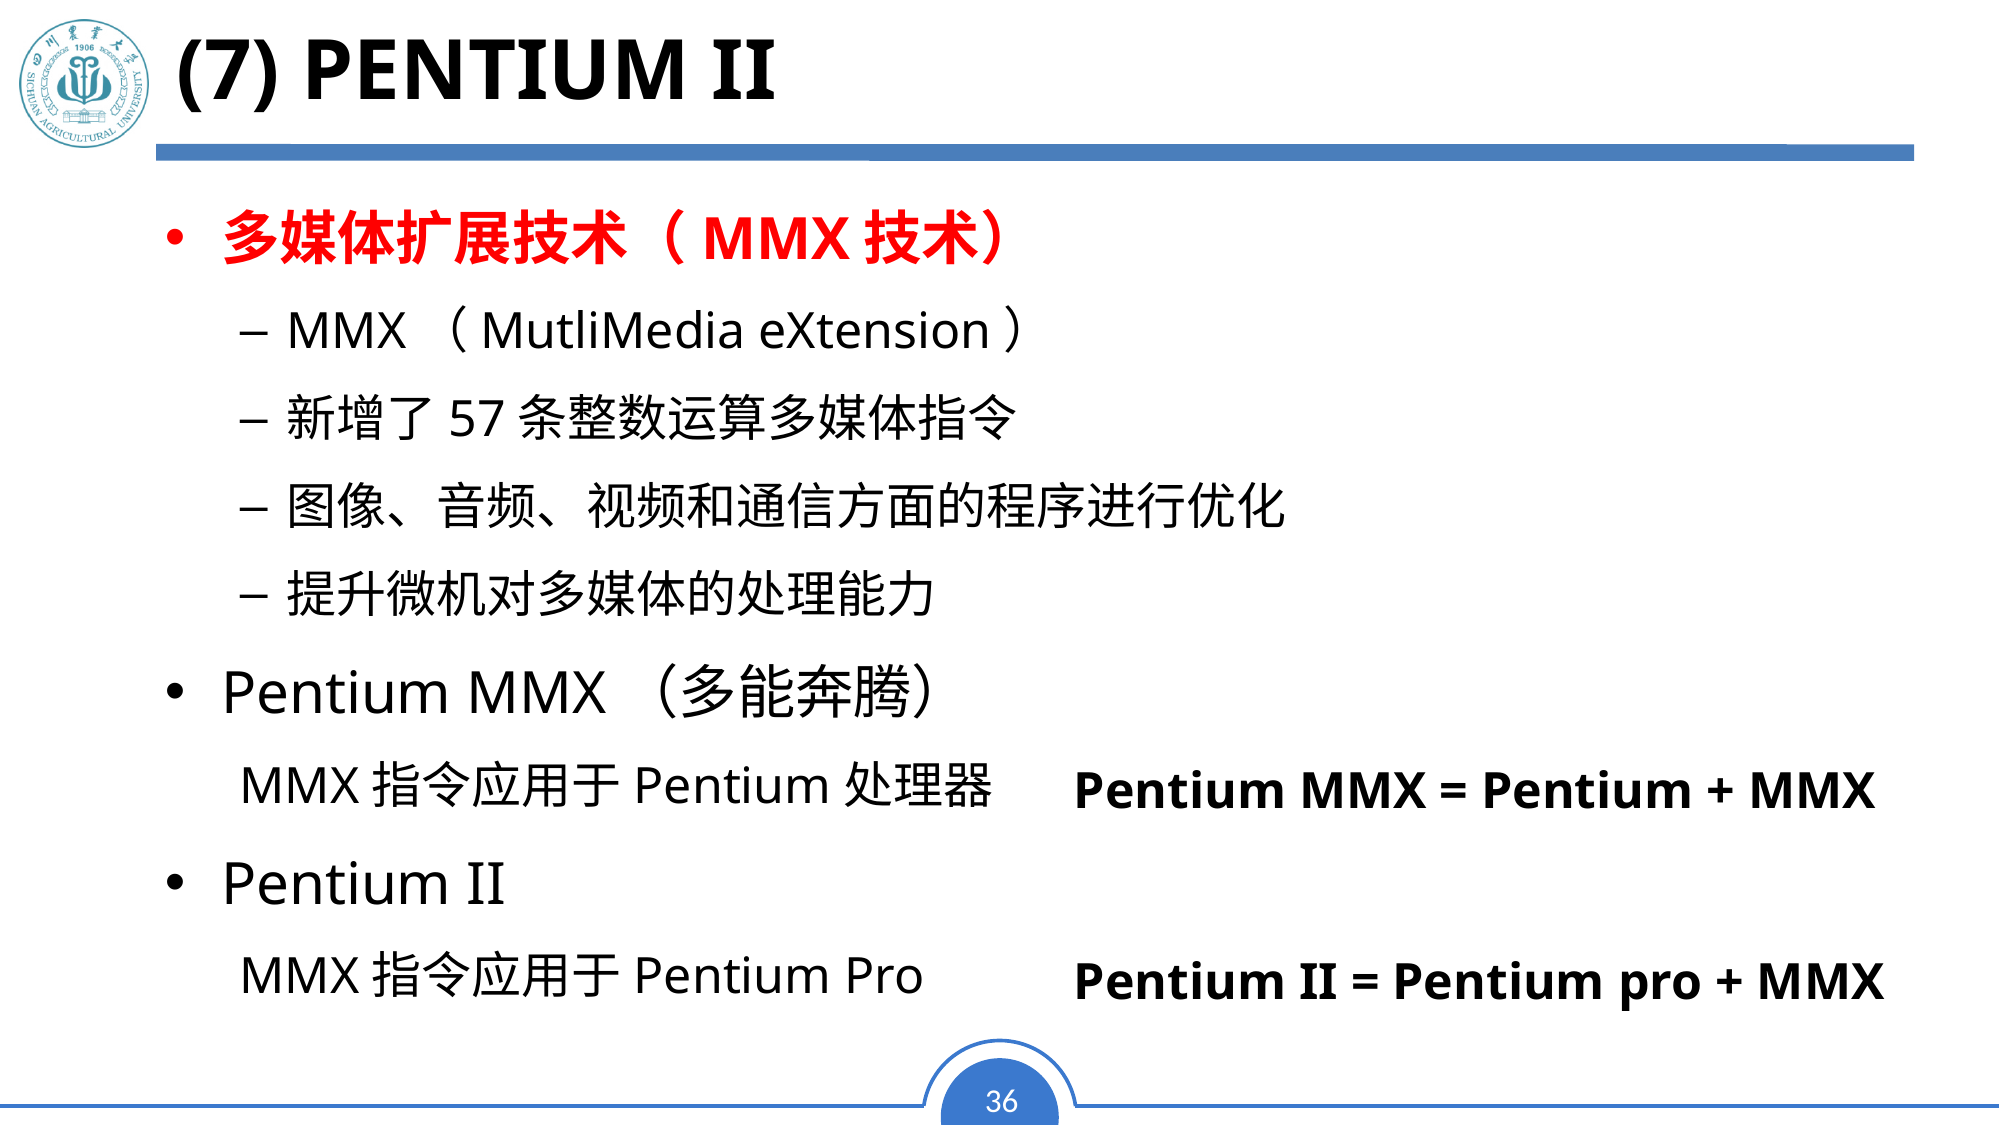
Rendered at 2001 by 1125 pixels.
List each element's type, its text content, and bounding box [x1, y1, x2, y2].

text_box Pentium II = Pentium pro + MMX [1059, 942, 1941, 1017]
text_box Pentium MMX = Pentium + MMX [1059, 751, 1941, 827]
list 多媒体扩展技术（MMX技术） MMX（MutliMedia eXtension） 新增了57条整数运算多媒体指令 图像、音频、视频和通信方面的程序进行优化 提升微机对多媒体的处理能力 Pentium MMX（多能奔腾） MMX指令应用于Pentium处理器 Pentium II MMX指令应用于Pentium Pro [150, 172, 1850, 930]
text_box (7) Pentium II [161, 9, 1473, 125]
